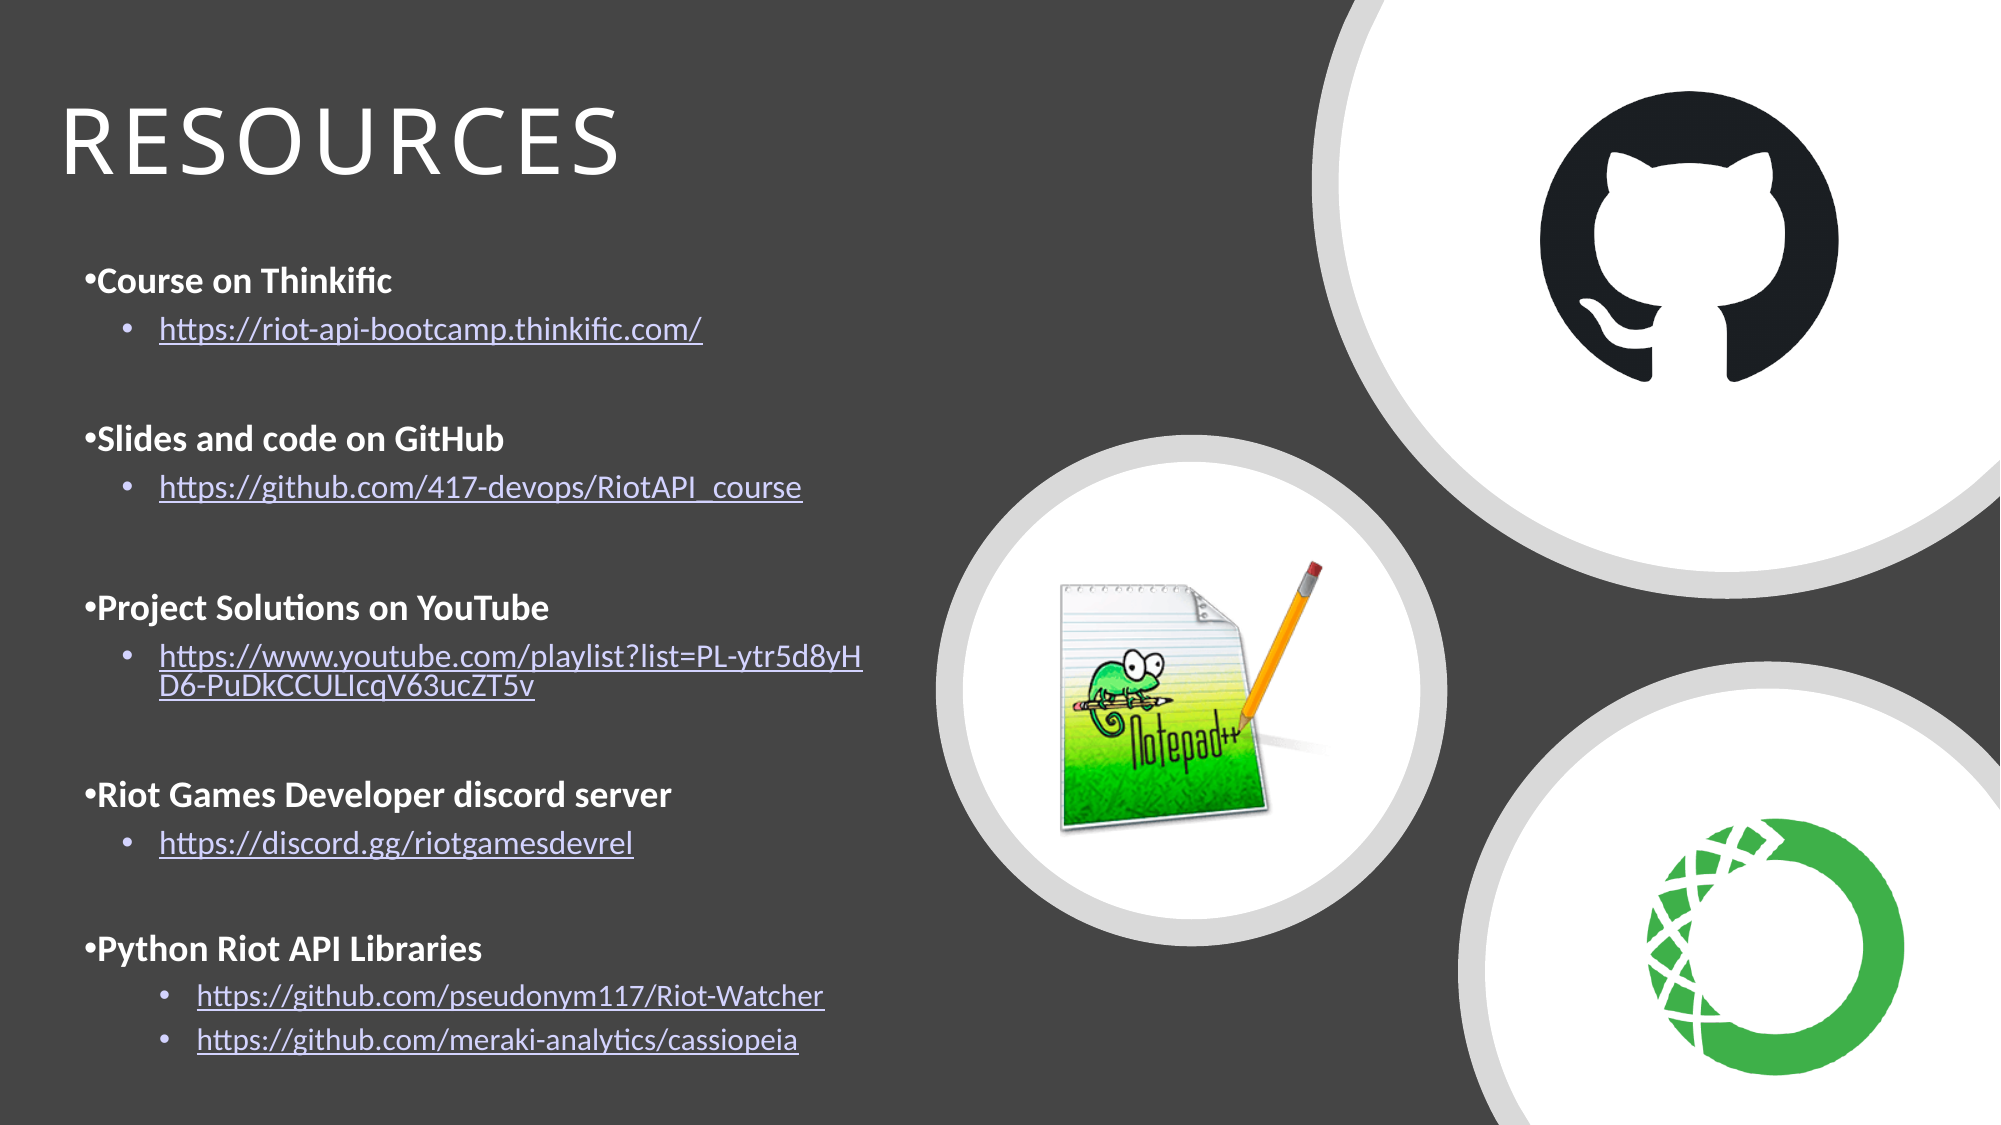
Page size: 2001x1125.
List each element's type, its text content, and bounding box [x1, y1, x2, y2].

picture [1044, 555, 1331, 842]
text_box [1484, 687, 2000, 1125]
title Resources [43, 36, 909, 254]
text_box [961, 460, 1422, 921]
text_box [934, 433, 1449, 948]
text_box [1310, 0, 2000, 600]
picture [1451, 91, 1949, 392]
text_box Course on Thinkific https://riot-api-bootcamp.thinkific.com/ Slides and code on GitHub https://github.com/417-devops/RiotAPI_course Project Solutions on YouTube https://www.youtube.com/playlist?list=PL-ytr5d8yHD6-PuDkCCULIcqV63ucZT5v Riot Games Developer discord server https://discord.gg/riotgamesdevrel Python Riot API Libraries https://github.com/pseudonym117/Riot-Watcher https://github.com/meraki-analytics/cassiopeia [69, 253, 895, 1075]
picture [1607, 796, 1932, 1097]
text_box [1456, 660, 2000, 1125]
text_box [1337, 0, 2000, 573]
